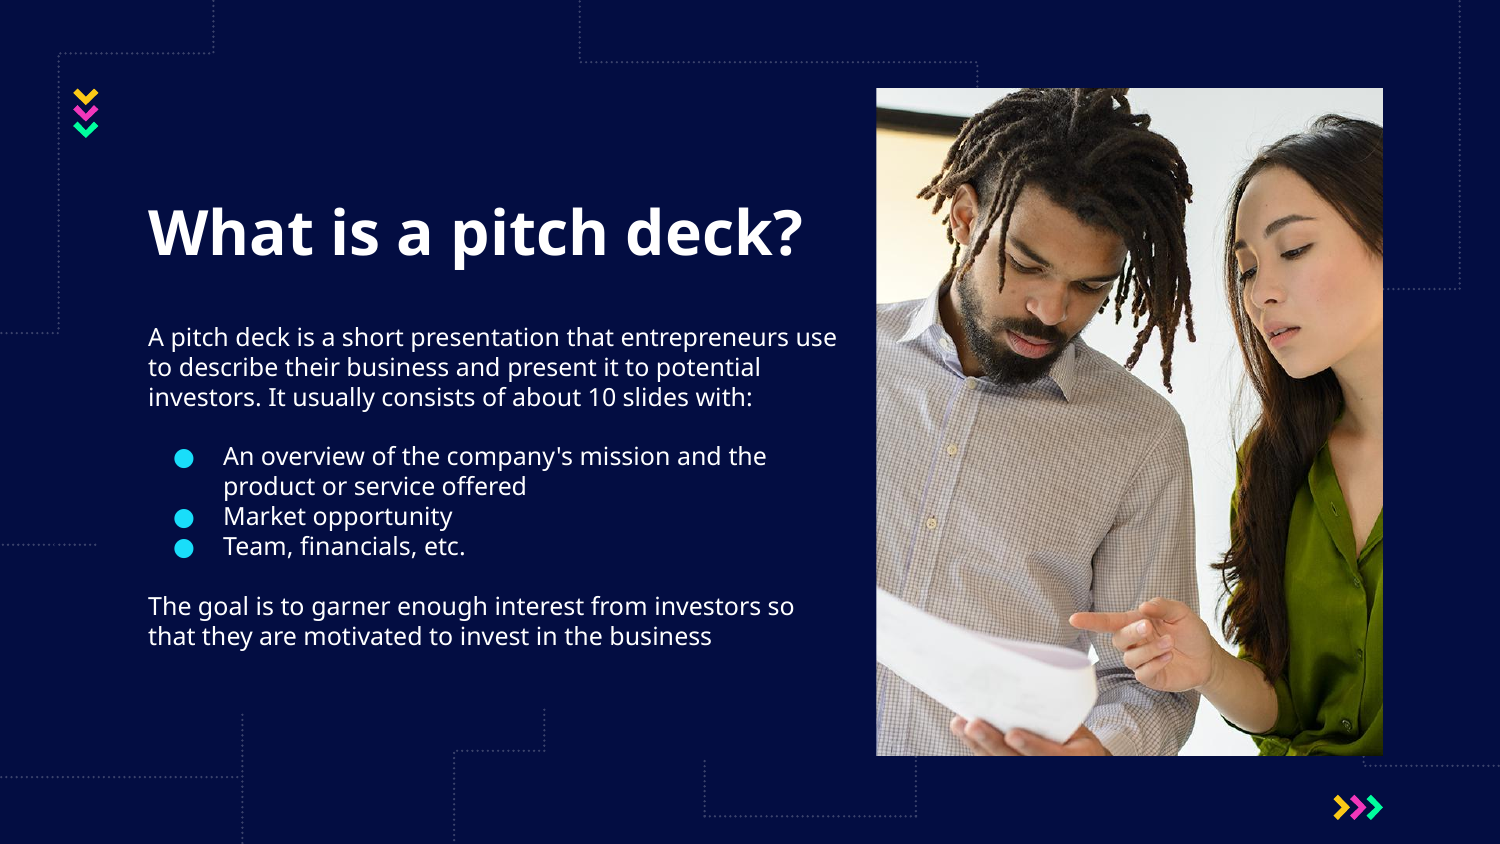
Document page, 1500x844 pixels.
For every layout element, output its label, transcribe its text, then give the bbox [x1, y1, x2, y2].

subtitle A pitch deck is a short presentation that entrepreneurs use to describe their business and present it to potential investors. It usually consists of about 10 slides with: An overview of the company's mission and the product or service offered Market opportunity Team, financials, etc. The goal is to garner enough interest from investors so that they are motivated to invest in the business [133, 306, 865, 684]
picture [875, 88, 1384, 756]
title What is a pitch deck? [133, 188, 865, 283]
